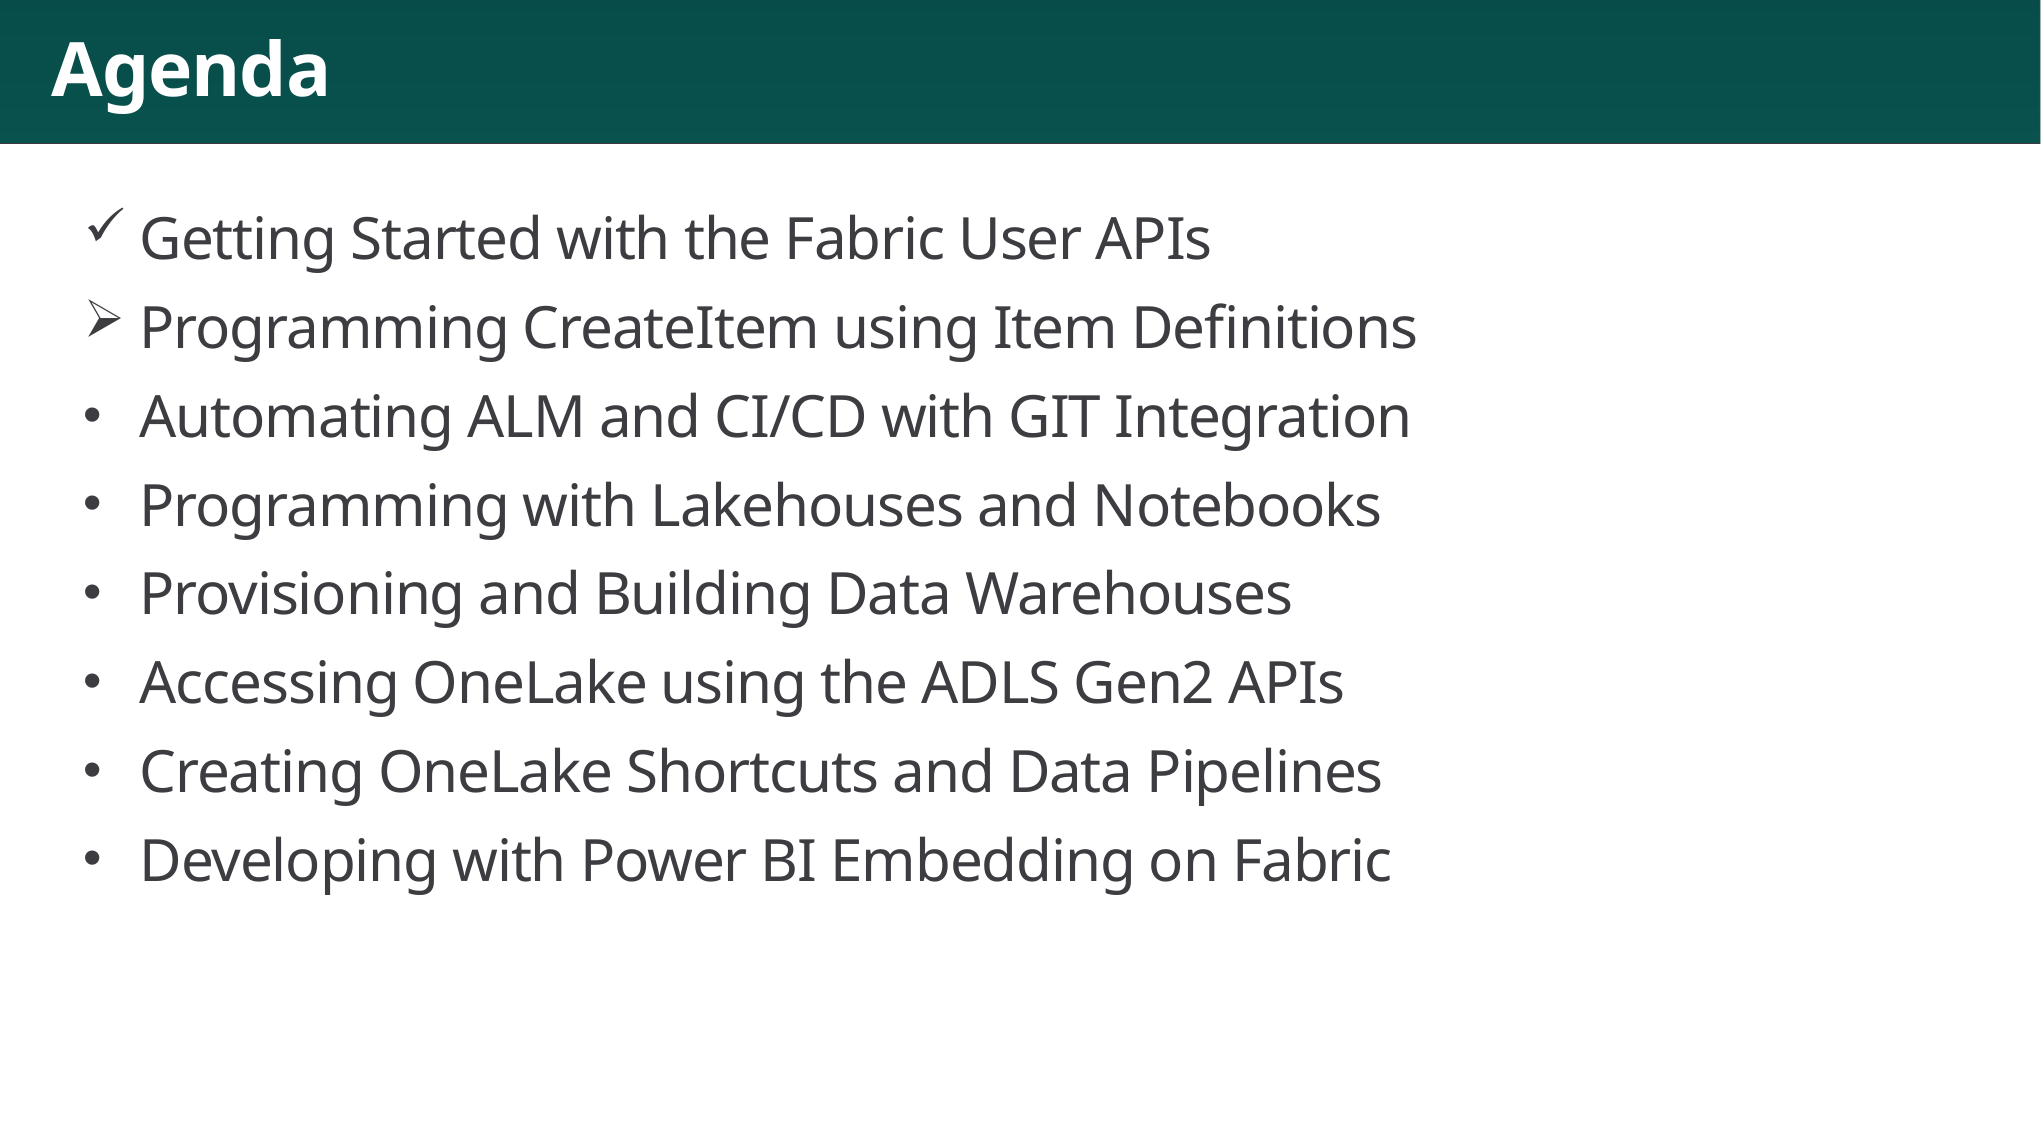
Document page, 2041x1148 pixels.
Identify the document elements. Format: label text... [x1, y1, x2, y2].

list Getting Started with the Fabric User APIs Programming CreateItem using Item Definitions Automating ALM and CI/CD with GIT Integration Programming with Lakehouses and Notebooks Provisioning and Building Data Warehouses Accessing OneLake using the ADLS Gen2 APIs Creating OneLake Shortcuts and Data Pipelines Developing with Power BI Embedding on Fabric [83, 201, 1988, 900]
title Agenda [51, 31, 1988, 113]
